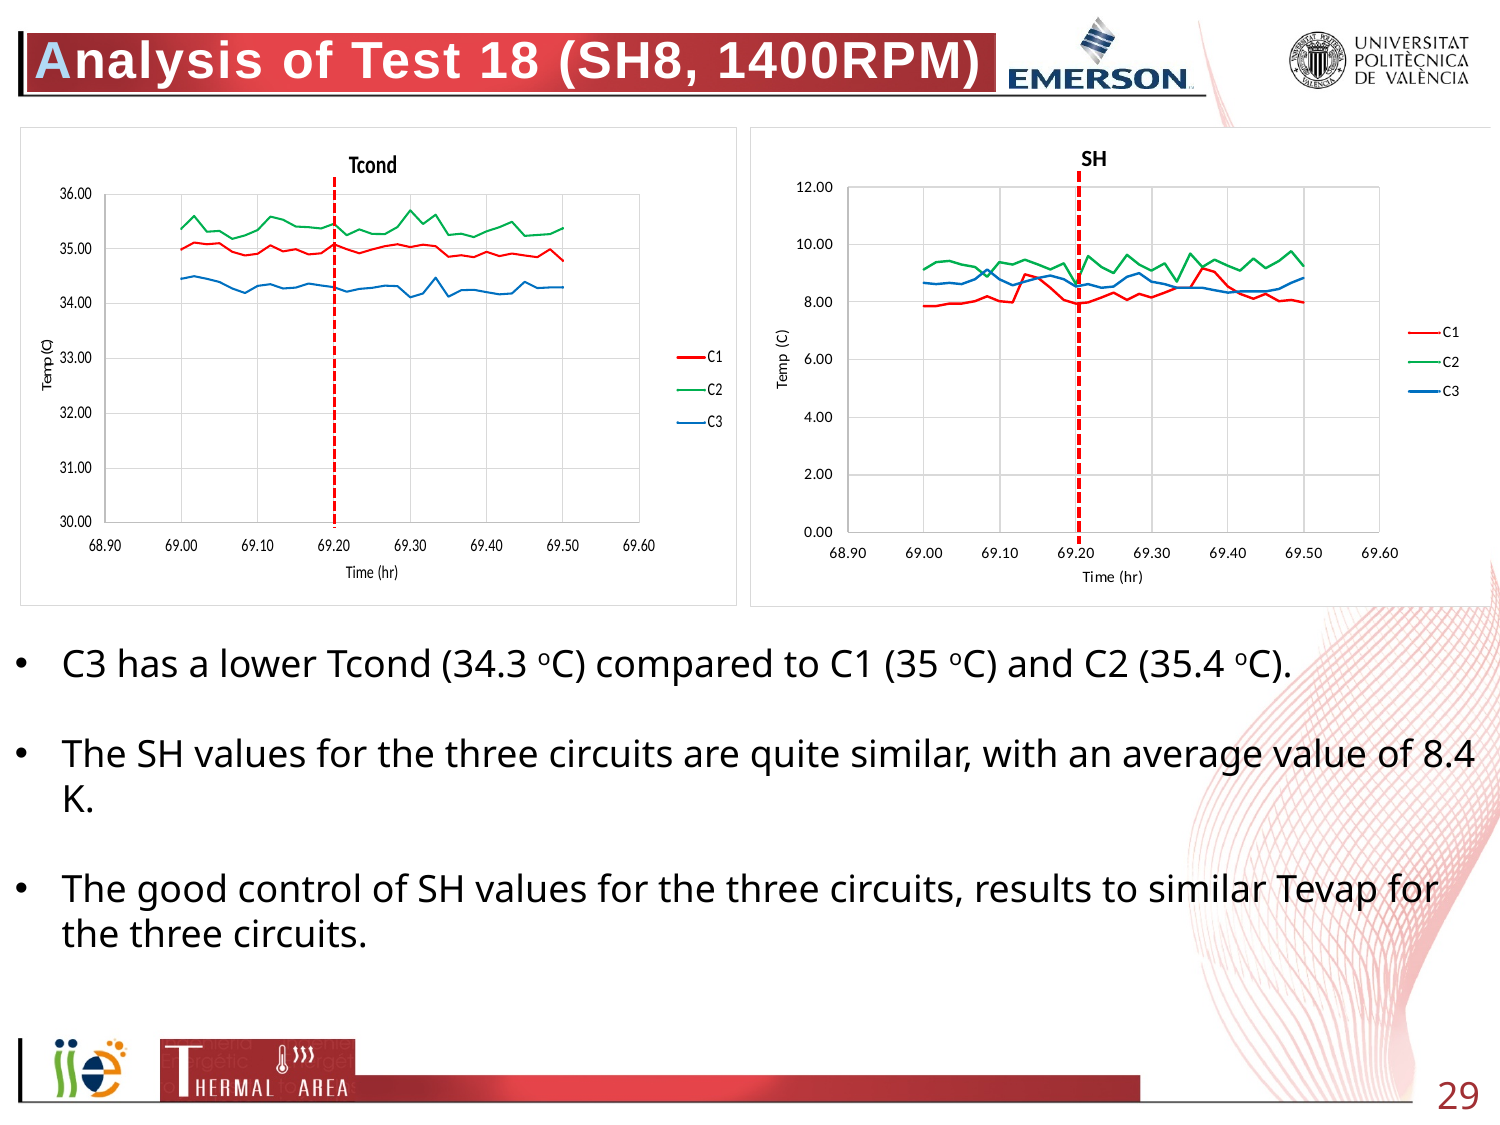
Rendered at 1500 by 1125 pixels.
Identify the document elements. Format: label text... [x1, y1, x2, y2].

text_box Analysis of Test 18 (SH8, 1400RPM) [19, 18, 1010, 159]
text_box C3 has a lower Tcond (34.3 oC) compared to C1 (35 oC) and C2 (35.4 oC). The SH values for the three circuits are quite similar, with an average value of 8.4 K. The good control of SH values for the three circuits, results to similar Tevap for the three circuits. [0, 632, 1500, 962]
text_box 29 [1417, 1064, 1500, 1125]
picture [0, 962, 1500, 1125]
picture [0, 0, 1500, 632]
